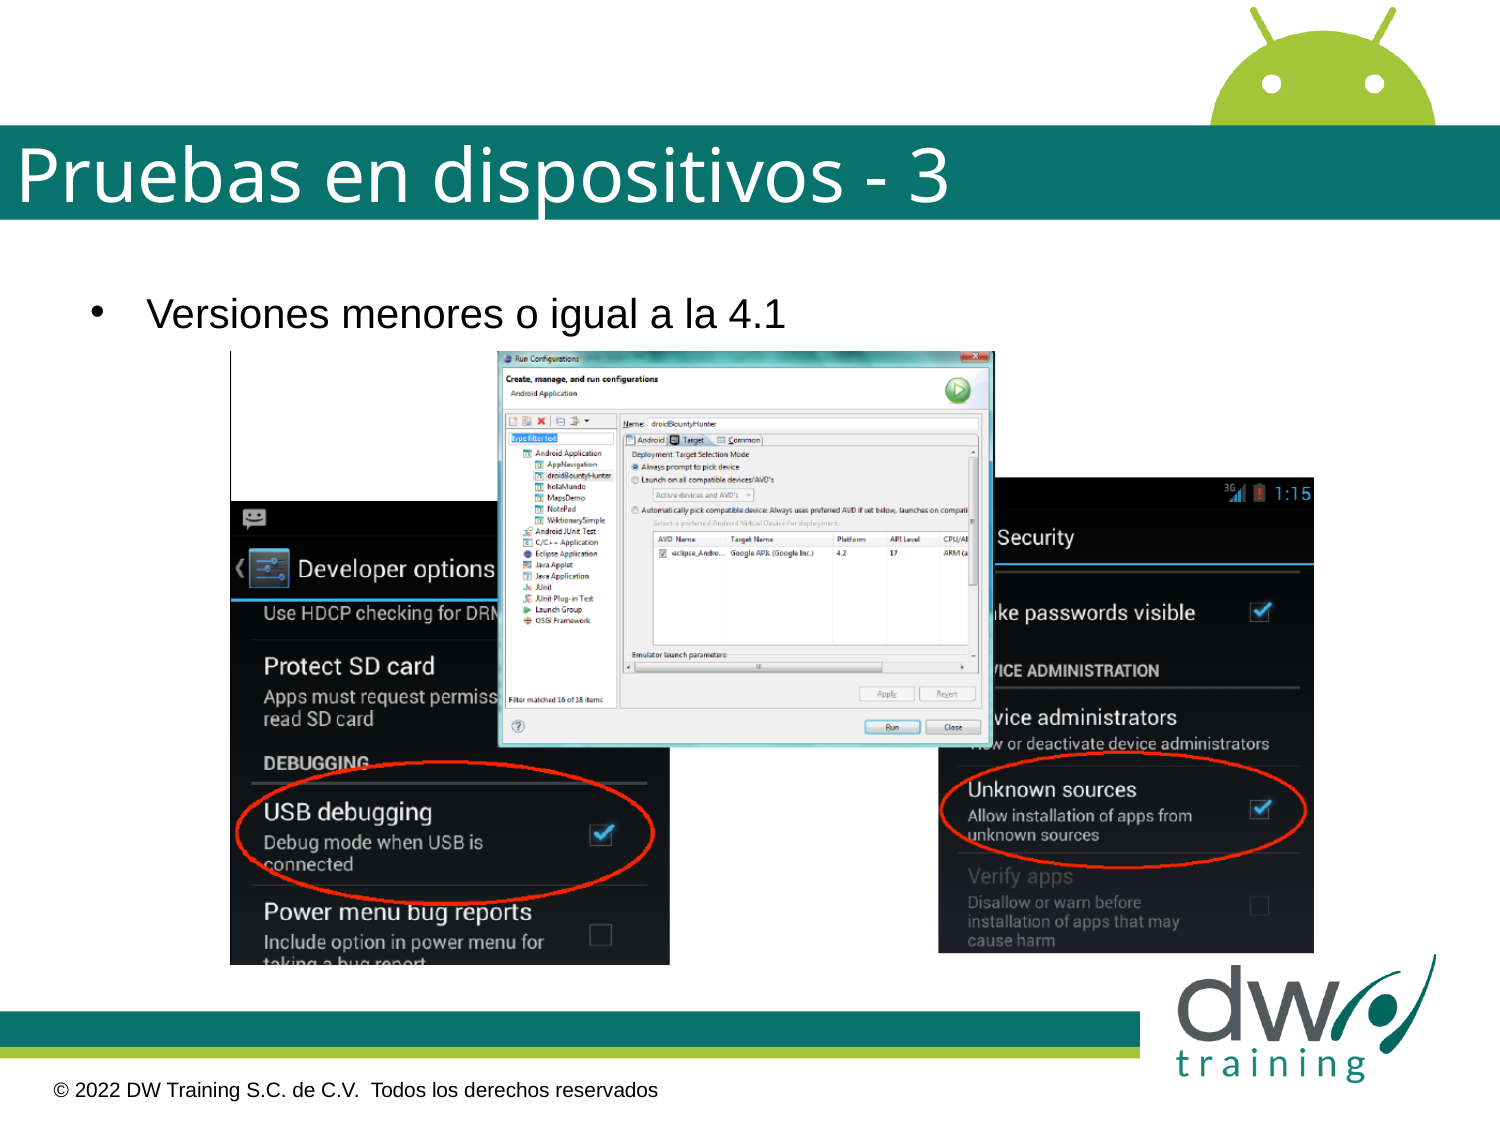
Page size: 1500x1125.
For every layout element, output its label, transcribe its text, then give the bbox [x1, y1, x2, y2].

picture [1210, 7, 1436, 125]
title Pruebas en dispositivos - 3 [0, 125, 1199, 220]
picture [1175, 954, 1436, 1083]
picture [229, 350, 1315, 965]
list Versiones menores o igual a la 4.1 [75, 278, 1425, 1022]
